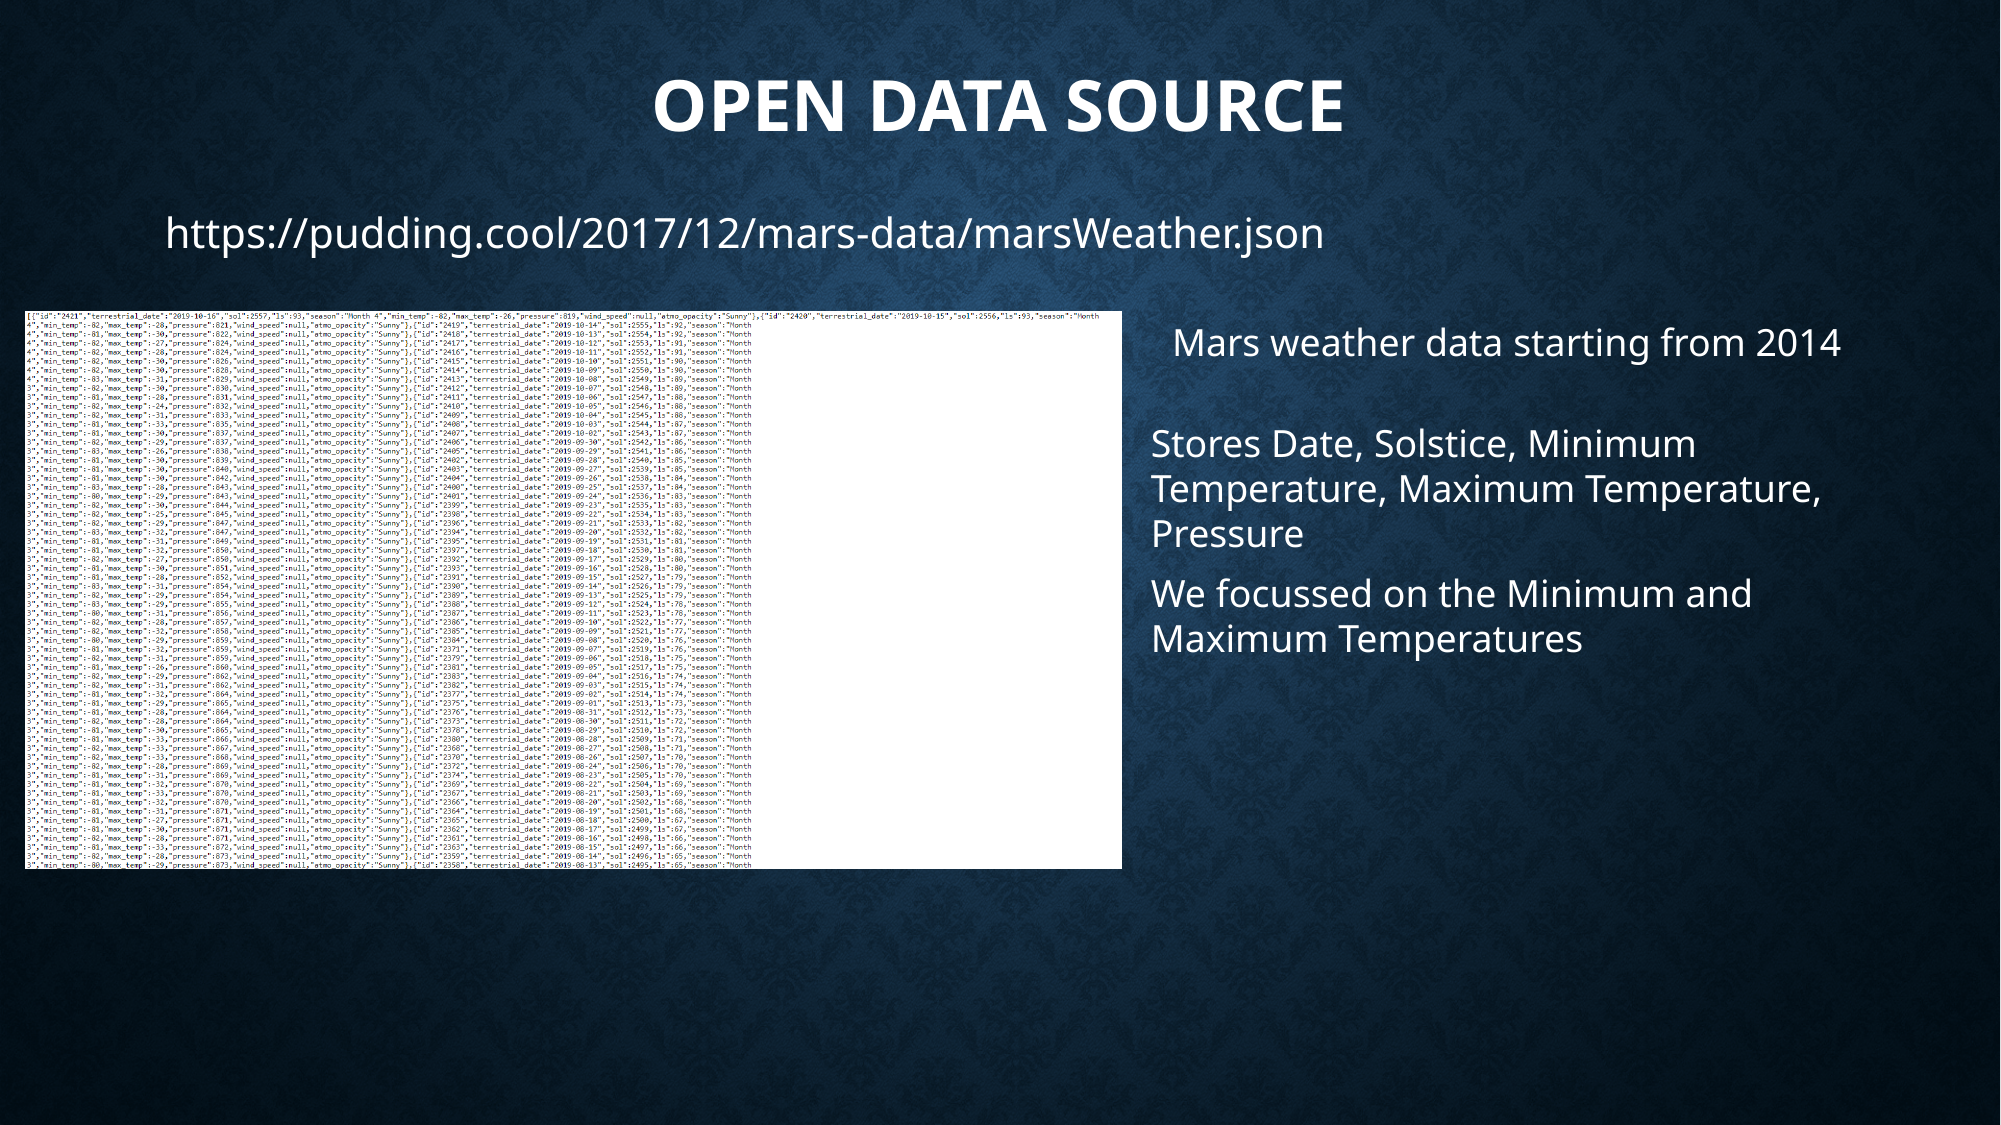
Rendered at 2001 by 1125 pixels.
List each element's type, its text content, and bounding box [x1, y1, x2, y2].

picture [25, 310, 1123, 869]
text_box We focussed on the Minimum and Maximum Temperatures [1135, 562, 1940, 668]
text_box Mars weather data starting from 2014 [1157, 311, 1919, 371]
title Open Data Source [149, 0, 1849, 189]
text_box Stores Date, Solstice, Minimum Temperature, Maximum Temperature, Pressure [1135, 412, 1940, 562]
list https://pudding.cool/2017/12/mars-data/marsWeather.json [149, 189, 1849, 272]
